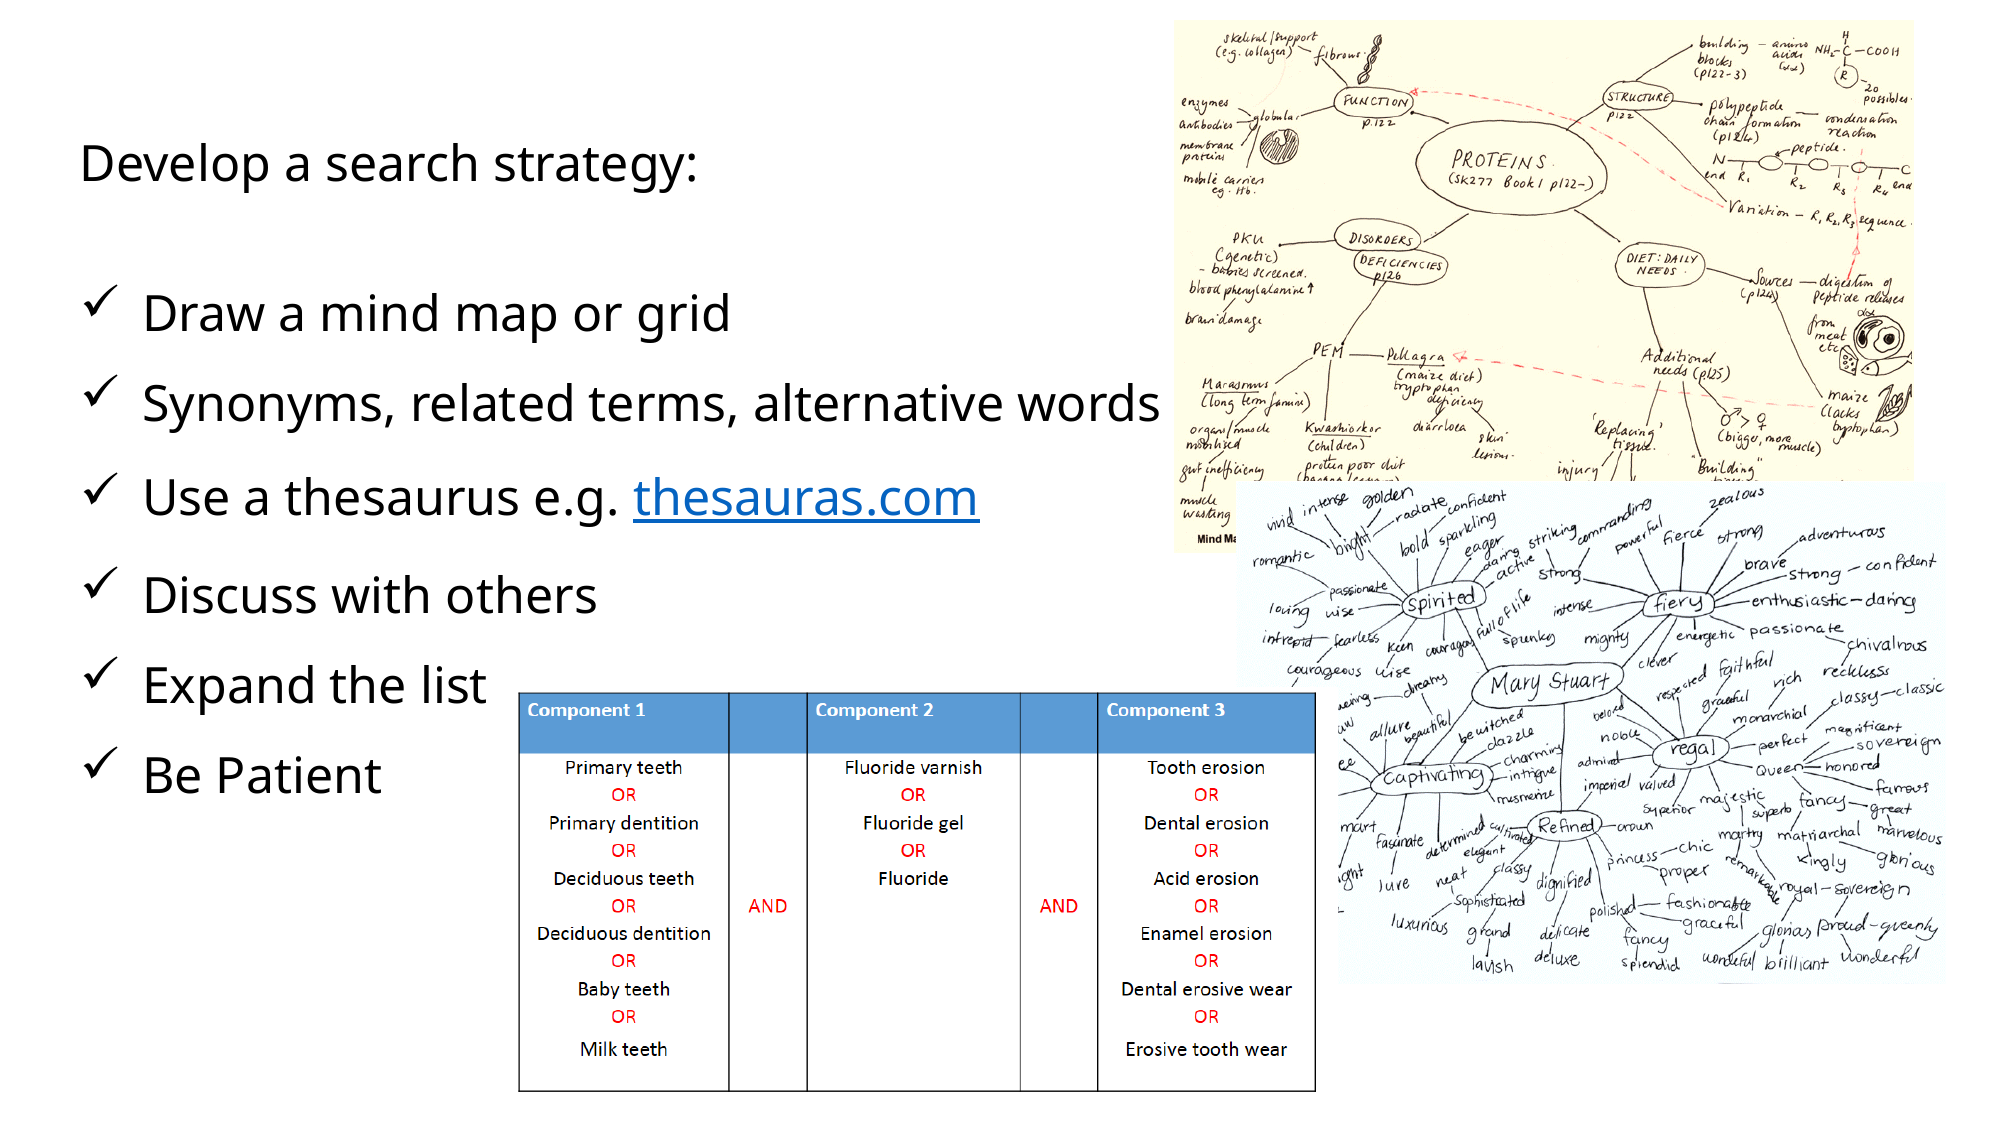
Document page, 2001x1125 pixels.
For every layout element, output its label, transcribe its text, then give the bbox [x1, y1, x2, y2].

text_box Develop a search strategy: Draw a mind map or grid Synonyms, related terms, alternative words Use a thesaurus e.g. thesauras.com Discuss with others Expand the list Be Patient [65, 123, 1236, 812]
picture [491, 20, 1946, 1102]
